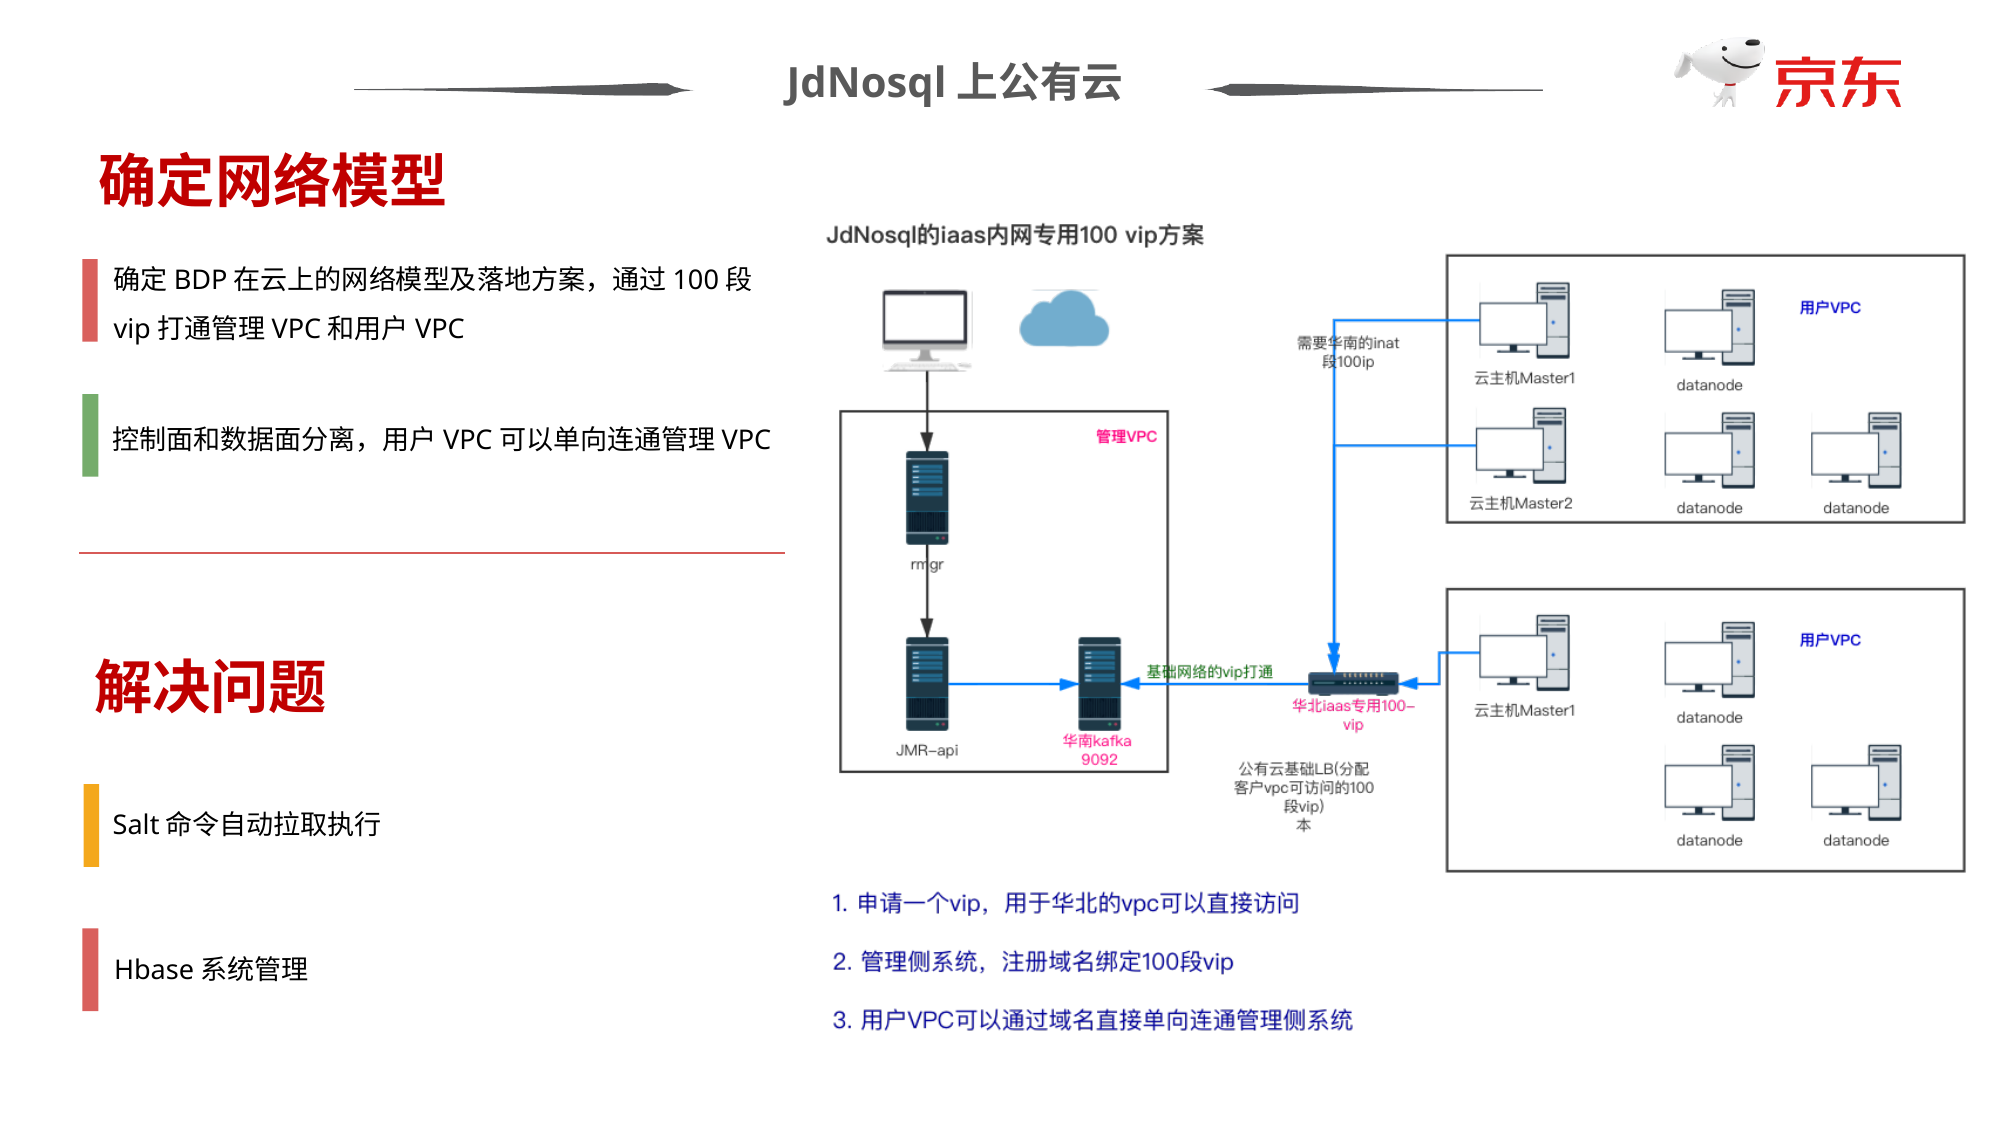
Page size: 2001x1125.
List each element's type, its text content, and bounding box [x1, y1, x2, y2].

text_box [82, 782, 101, 869]
picture [1674, 37, 1901, 107]
text_box JdNosql上公有云 [709, 55, 1201, 106]
text_box [80, 257, 100, 344]
list 确定网络模型 [83, 136, 516, 257]
picture [790, 167, 1993, 1054]
text_box 解决问题 [79, 642, 512, 780]
text_box 控制面和数据面分离，用户VPC可以单向连通管理VPC [100, 398, 785, 463]
text_box [80, 926, 100, 1013]
text_box 确定BDP在云上的网络模型及落地方案，通过100段vip打通管理VPC和用户VPC [98, 238, 785, 352]
text_box [80, 392, 100, 479]
picture [1201, 82, 1543, 96]
text_box Salt命令自动拉取执行 [101, 783, 785, 847]
text_box Hbase系统管理 [100, 928, 654, 993]
picture [354, 82, 695, 96]
